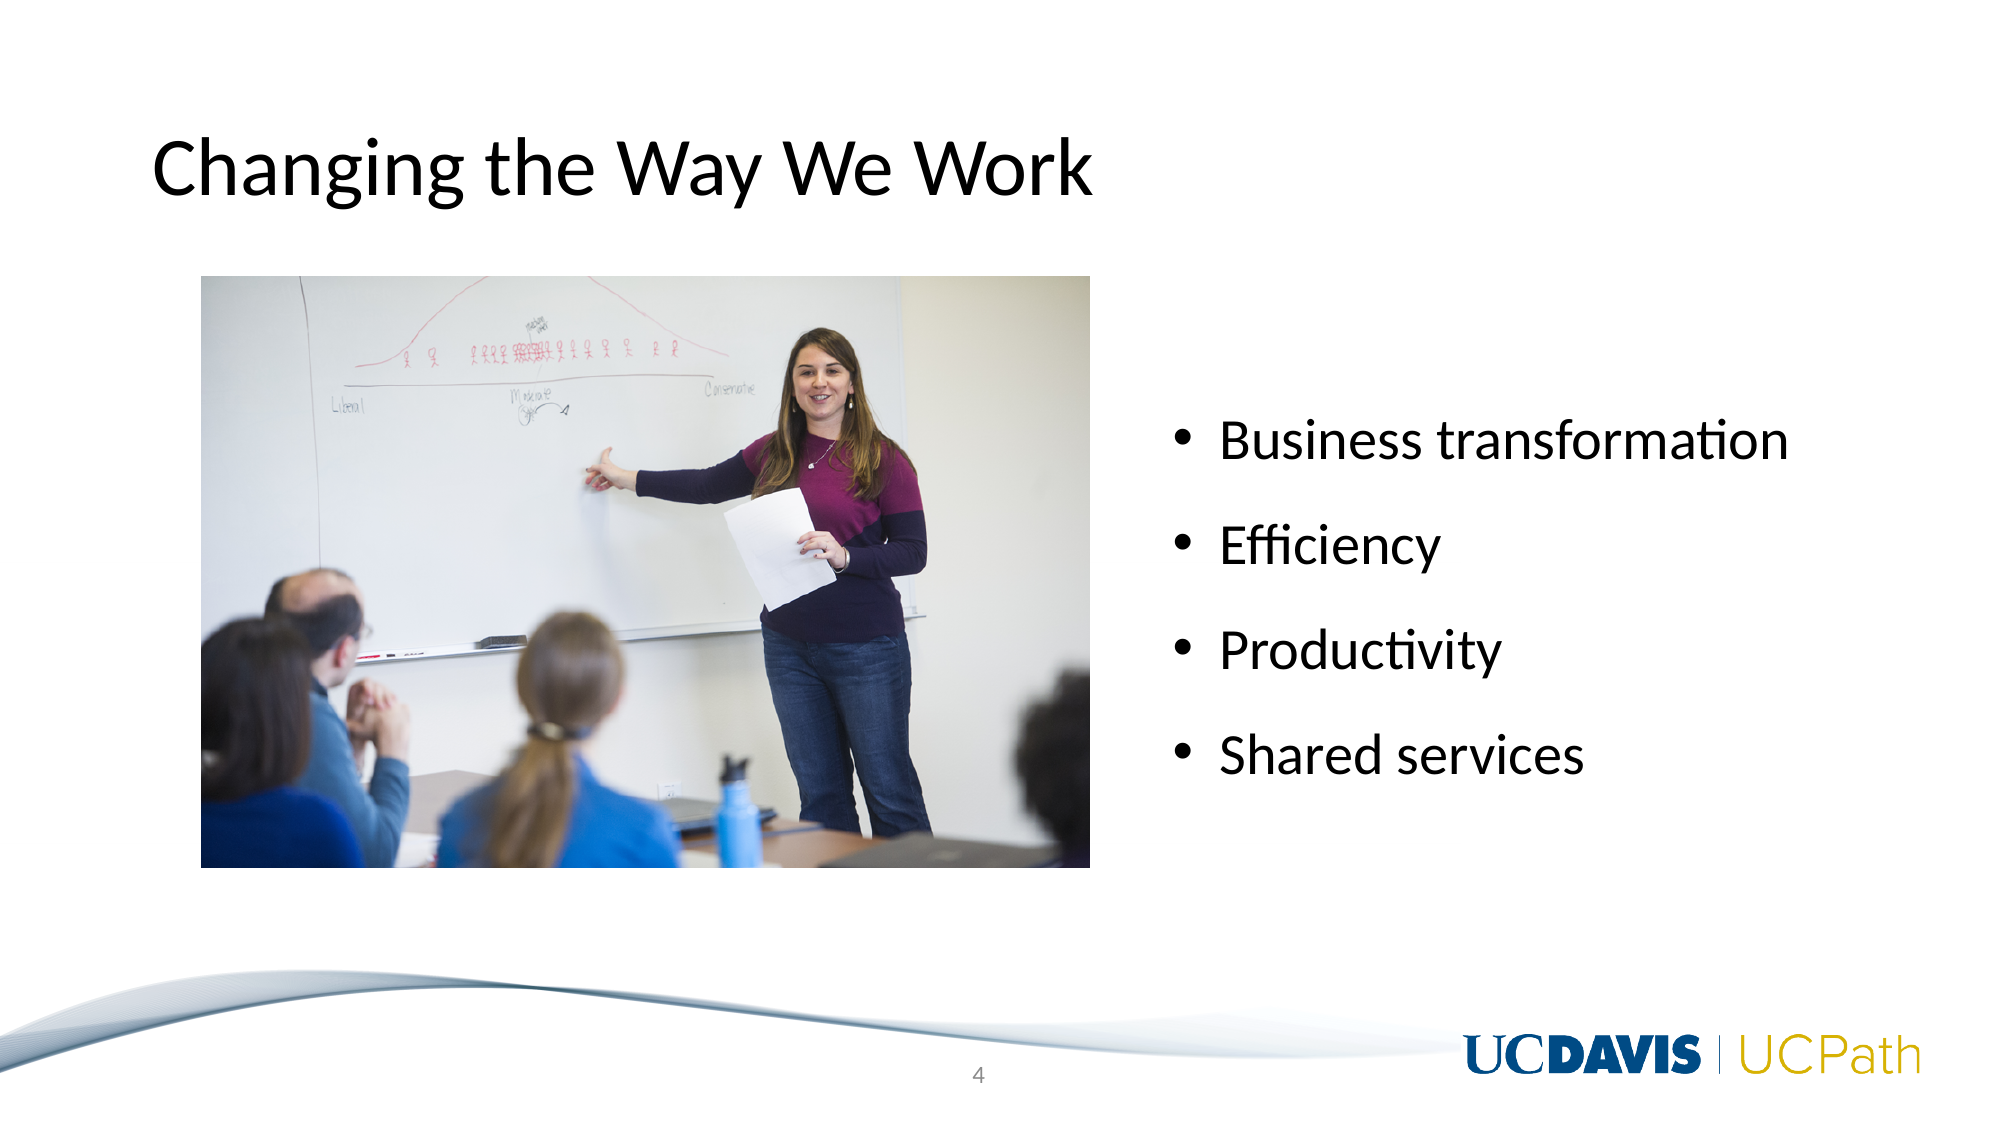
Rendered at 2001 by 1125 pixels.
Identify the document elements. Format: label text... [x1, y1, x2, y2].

text_box Business transformation Efficiency Productivity Shared services [1157, 358, 1863, 794]
slide_number 4 [744, 1044, 1000, 1104]
picture [0, 0, 1920, 1125]
title Changing the Way We Work [137, 115, 1863, 222]
